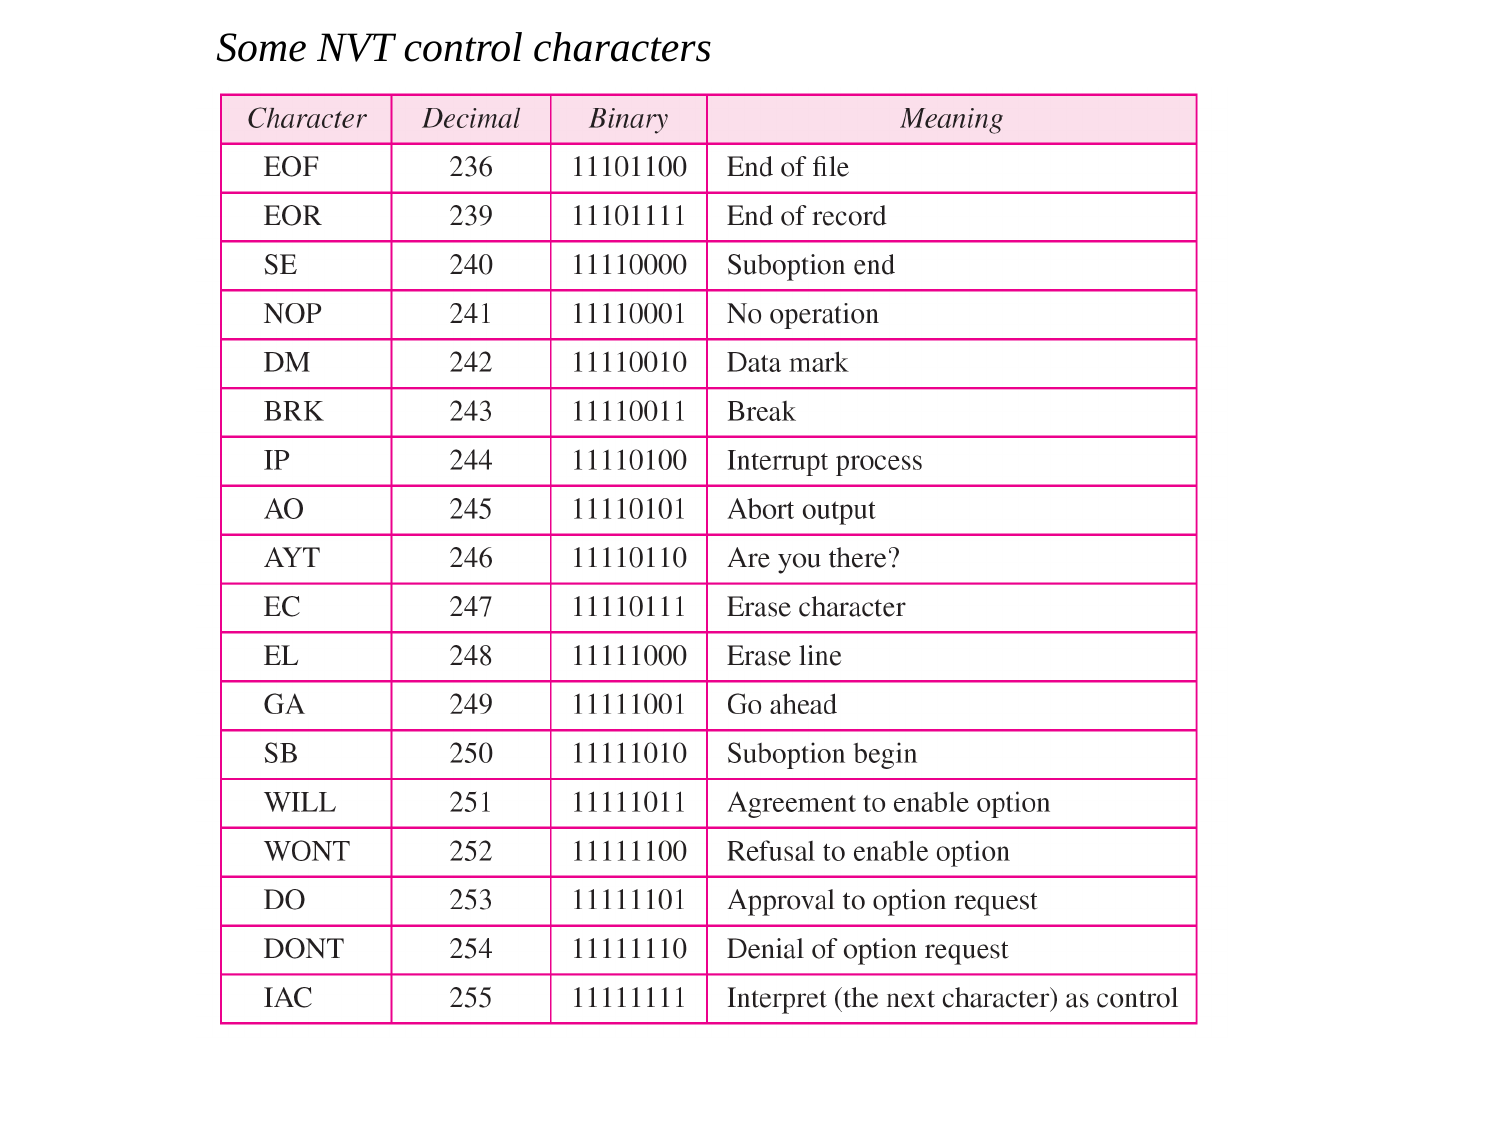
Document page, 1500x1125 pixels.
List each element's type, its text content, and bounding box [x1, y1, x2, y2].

picture [196, 87, 1228, 1038]
text_box Some NVT control characters [201, 12, 728, 78]
